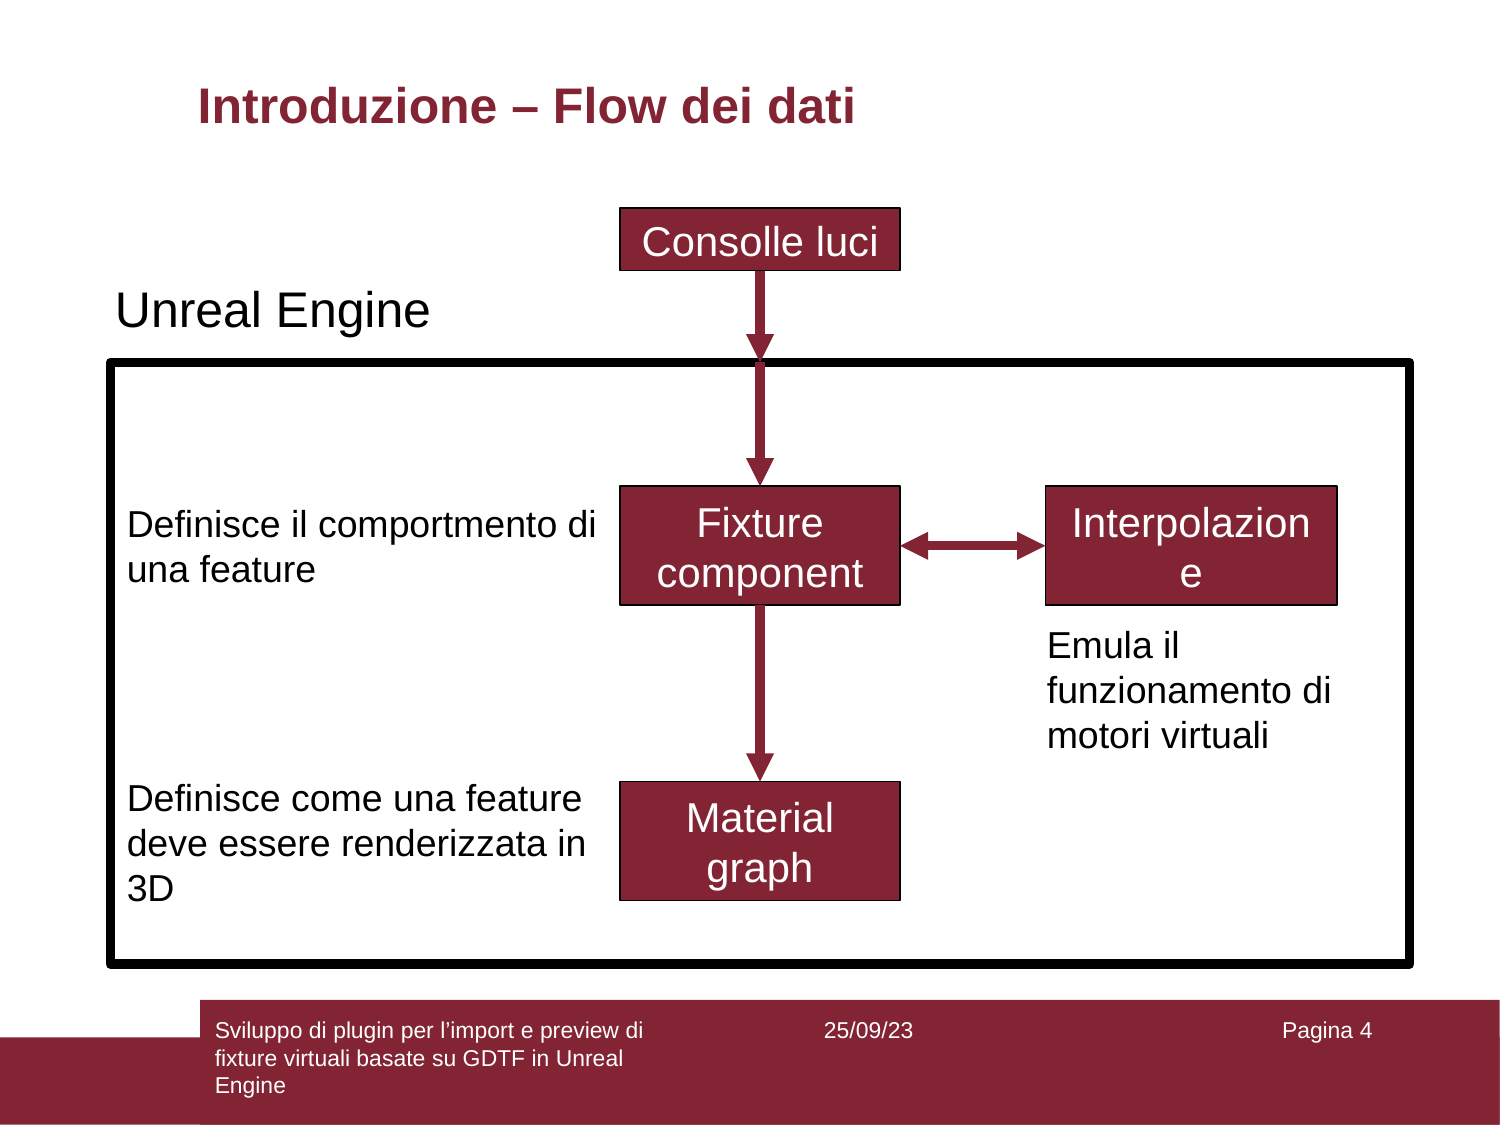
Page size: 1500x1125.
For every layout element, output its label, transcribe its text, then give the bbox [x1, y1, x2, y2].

text_box Introduzione – Flow dei dati [183, 66, 1400, 150]
text_box Unreal Engine [100, 270, 491, 346]
text_box [320, 103, 351, 141]
text_box Definisce il comportmento di una feature [112, 492, 621, 598]
text_box Fixture component [620, 486, 901, 606]
text_box Emula il funzionamento di motori virtuali [1032, 613, 1399, 763]
text_box Pagina 4 [1074, 1008, 1388, 1084]
text_box [110, 362, 1410, 965]
text_box 25/09/23 [712, 1008, 1025, 1084]
text_box Consolle luci [620, 208, 901, 271]
text_box Sviluppo di plugin per l’import e preview di fixture virtuali basate su GDTF in Unreal Engine [200, 1008, 675, 1106]
text_box Interpolazione [1045, 486, 1338, 606]
text_box Material graph [621, 781, 901, 901]
text_box Definisce come una feature deve essere renderizzata in 3D [112, 766, 621, 916]
